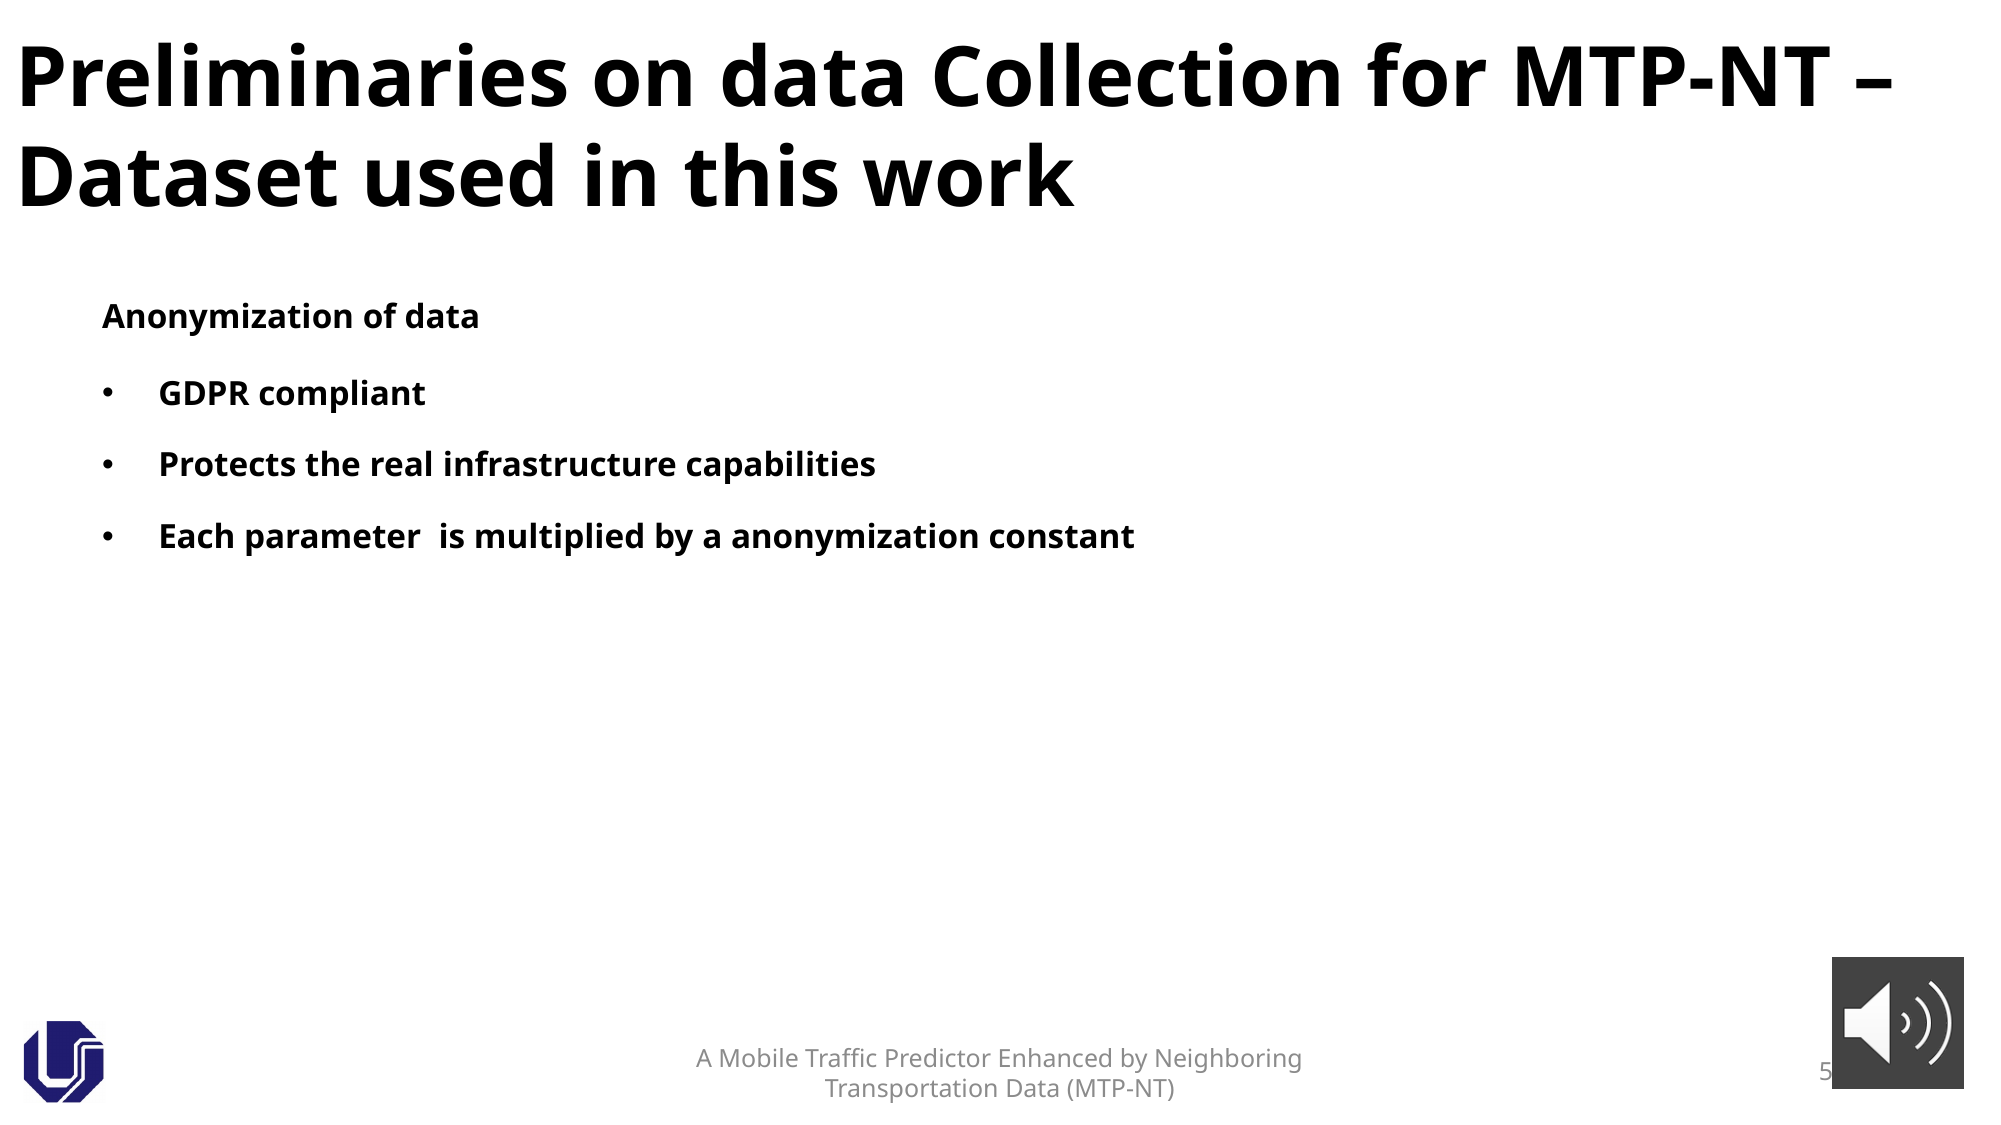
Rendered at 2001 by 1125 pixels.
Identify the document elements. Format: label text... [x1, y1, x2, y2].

title Anonymization of data [87, 292, 1840, 383]
picture [23, 1021, 106, 1103]
slide_number 53 [1412, 1042, 1863, 1103]
text_box Preliminaries on data Collection for MTP-NT – Dataset used in this work [0, 17, 1978, 230]
picture [1831, 956, 1965, 1090]
footer A Mobile Traffic Predictor Enhanced by Neighboring Transportation Data (MTP-NT) [662, 1042, 1338, 1103]
